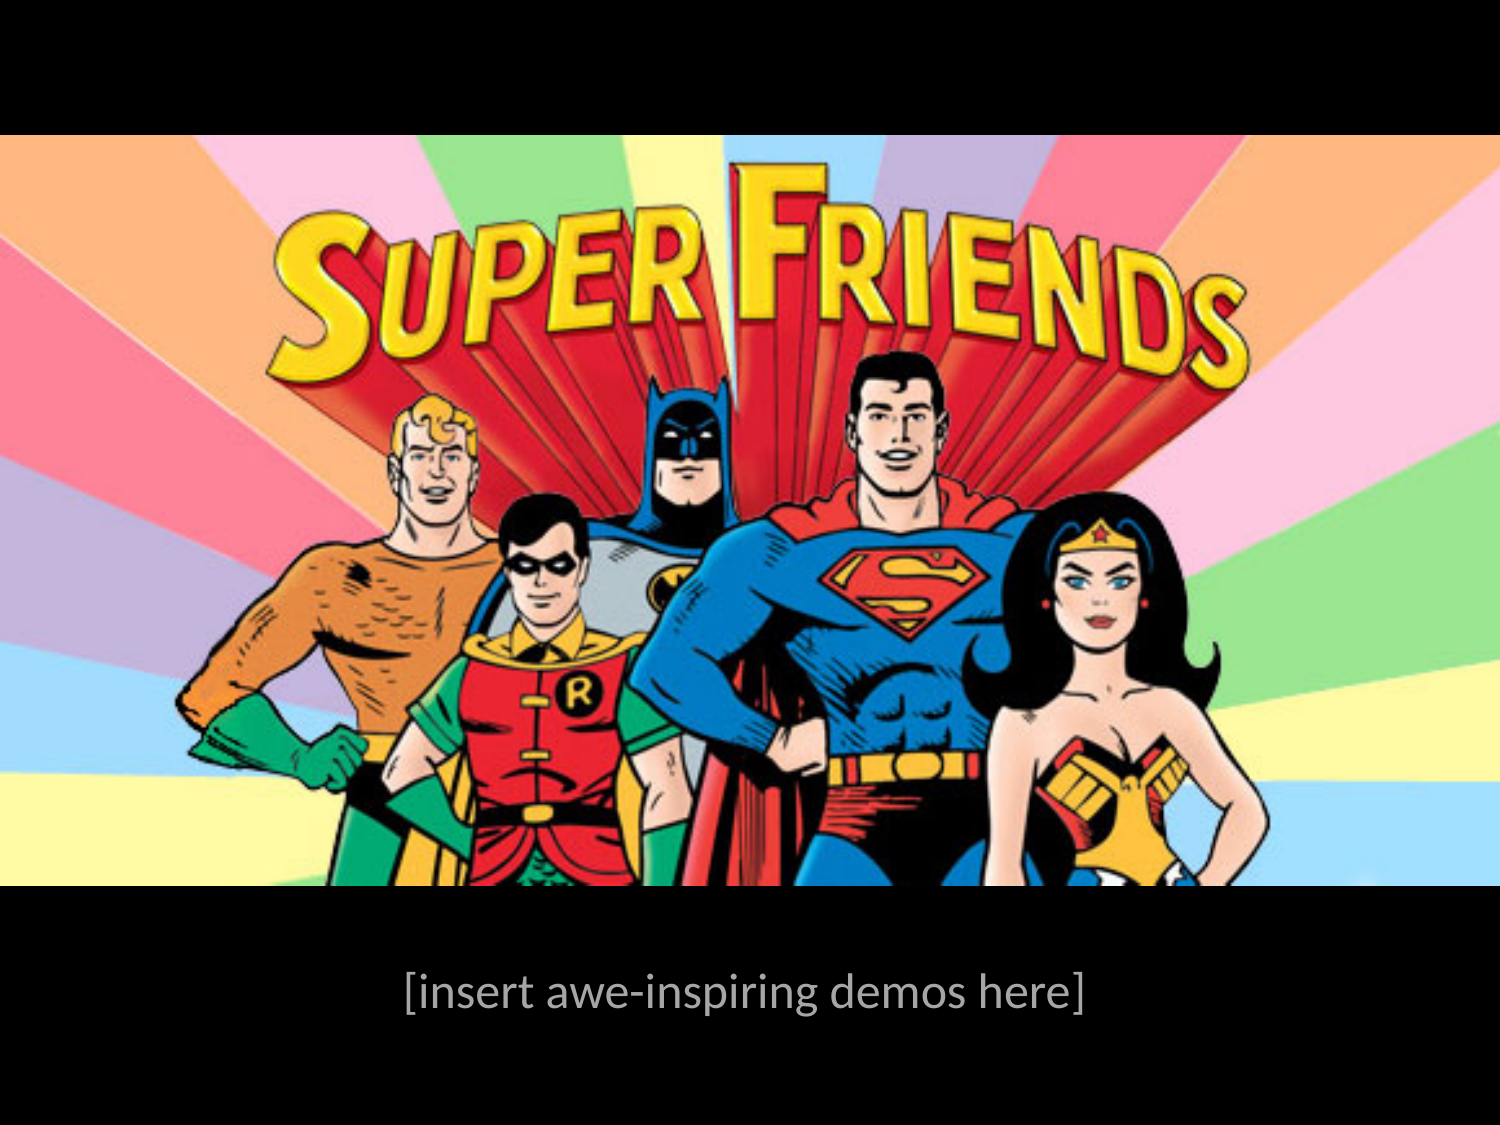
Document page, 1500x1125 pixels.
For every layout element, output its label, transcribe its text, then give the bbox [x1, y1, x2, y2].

picture [0, 135, 1500, 886]
text_box [insert awe-inspiring demos here] [31, 950, 1469, 1026]
